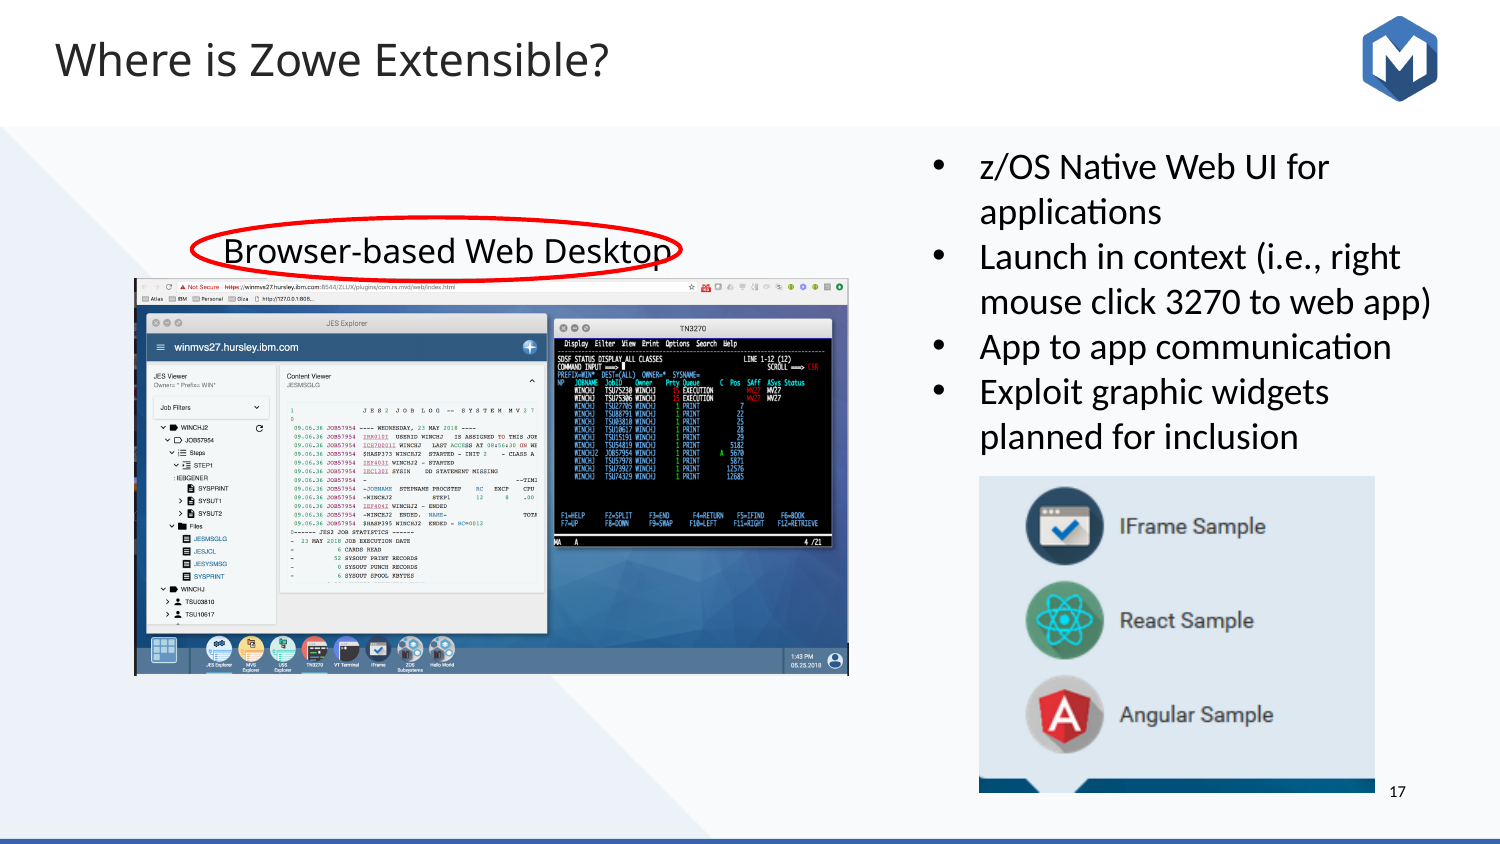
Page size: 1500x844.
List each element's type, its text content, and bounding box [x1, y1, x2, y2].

text_box Browser-based Web Desktop [154, 234, 290, 276]
text_box Browser-based Web Desktop [582, 234, 742, 276]
title Where is Zowe Extensible? [39, 22, 1335, 96]
text_box [191, 217, 681, 276]
text_box ‹#› [1374, 773, 1444, 819]
picture [979, 476, 1376, 793]
picture [133, 277, 849, 676]
text_box z/OS Native Web UI for applications Launch in context (i.e., right mouse click 3270 to web app) App to app communication Exploit graphic widgets planned for inclusion [917, 134, 1475, 468]
picture [1362, 16, 1440, 102]
